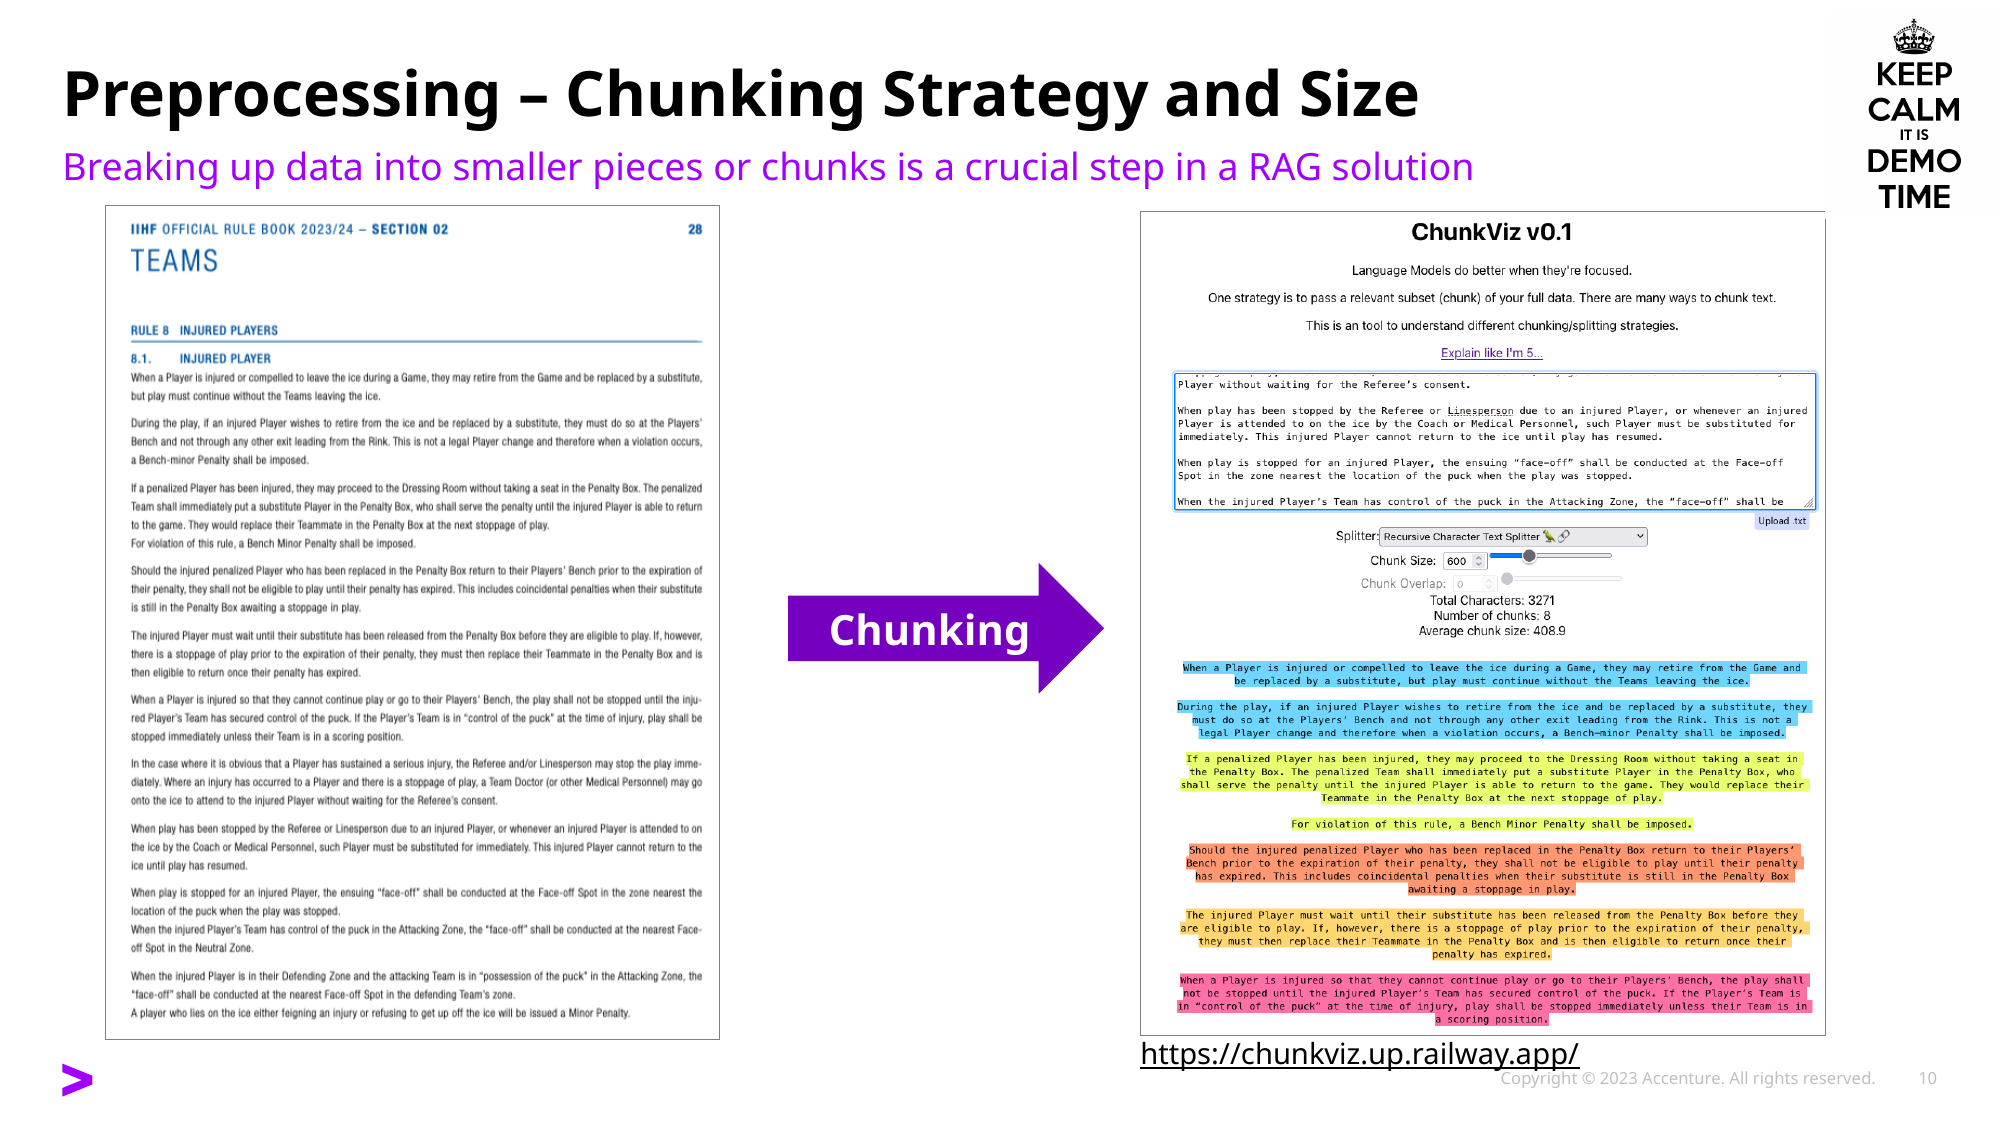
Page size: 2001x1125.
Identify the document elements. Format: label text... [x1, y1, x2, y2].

picture [104, 205, 720, 1040]
list Breaking up data into smaller pieces or chunks is a crucial step in a RAG solution [62, 143, 1825, 219]
picture [1140, 12, 2000, 1036]
text_box Chunking [787, 560, 1106, 697]
text_box https://chunkviz.up.railway.app/ [1140, 1036, 1701, 1125]
title Preprocessing – Chunking Strategy and Size [62, 62, 1825, 136]
